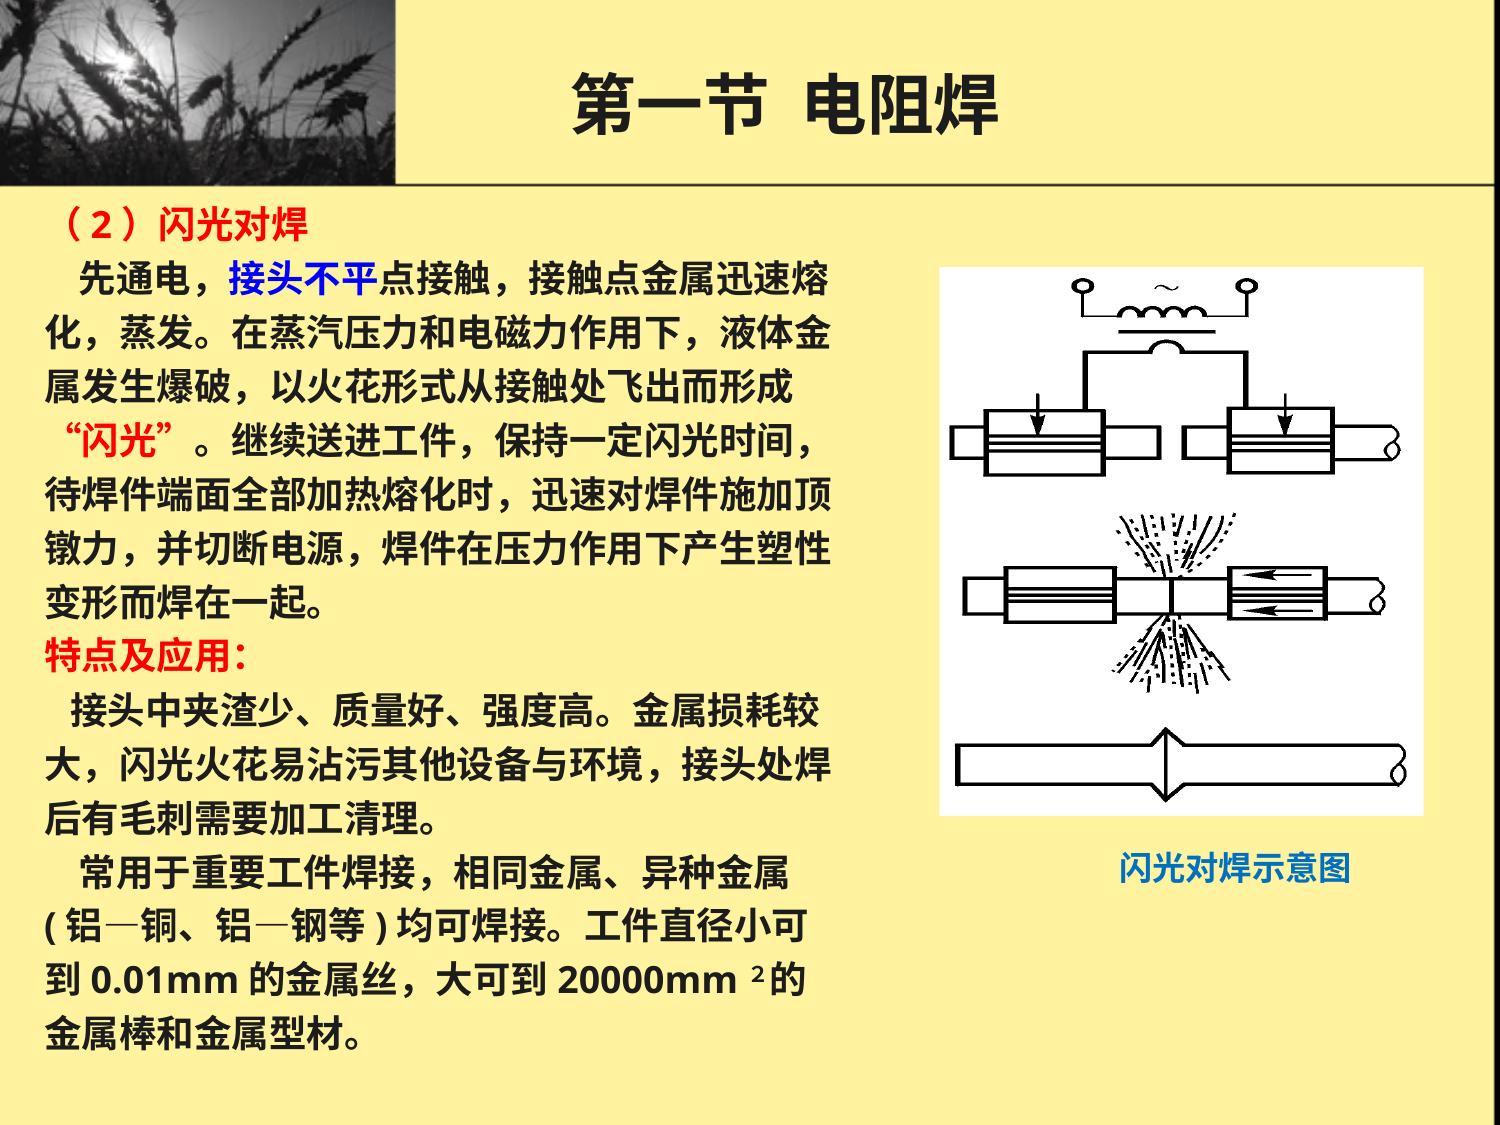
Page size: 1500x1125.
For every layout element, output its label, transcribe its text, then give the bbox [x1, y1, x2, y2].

text_box 第一节 电阻焊 [555, 55, 1158, 151]
picture [0, 0, 1500, 1125]
text_box 闪光对焊示意图 [1104, 840, 1407, 895]
text_box （2）闪光对焊 先通电，接头不平点接触，接触点金属迅速熔化，蒸发。在蒸汽压力和电磁力作用下，液体金属发生爆破，以火花形式从接触处飞出而形成“闪光”。继续送进工件，保持一定闪光时间，待焊件端面全部加热熔化时，迅速对焊件施加顶镦力，并切断电源，焊件在压力作用下产生塑性变形而焊在一起。 特点及应用： 接头中夹渣少、质量好、强度高。金属损耗较大，闪光火花易沾污其他设备与环境，接头处焊后有毛刺需要加工清理。 常用于重要工件焊接，相同金属、异种金属(铝—铜、铝—钢等)均可焊接。工件直径小可到0.01mm的金属丝，大可到20000mm２的金属棒和金属型材。 [29, 184, 857, 1108]
